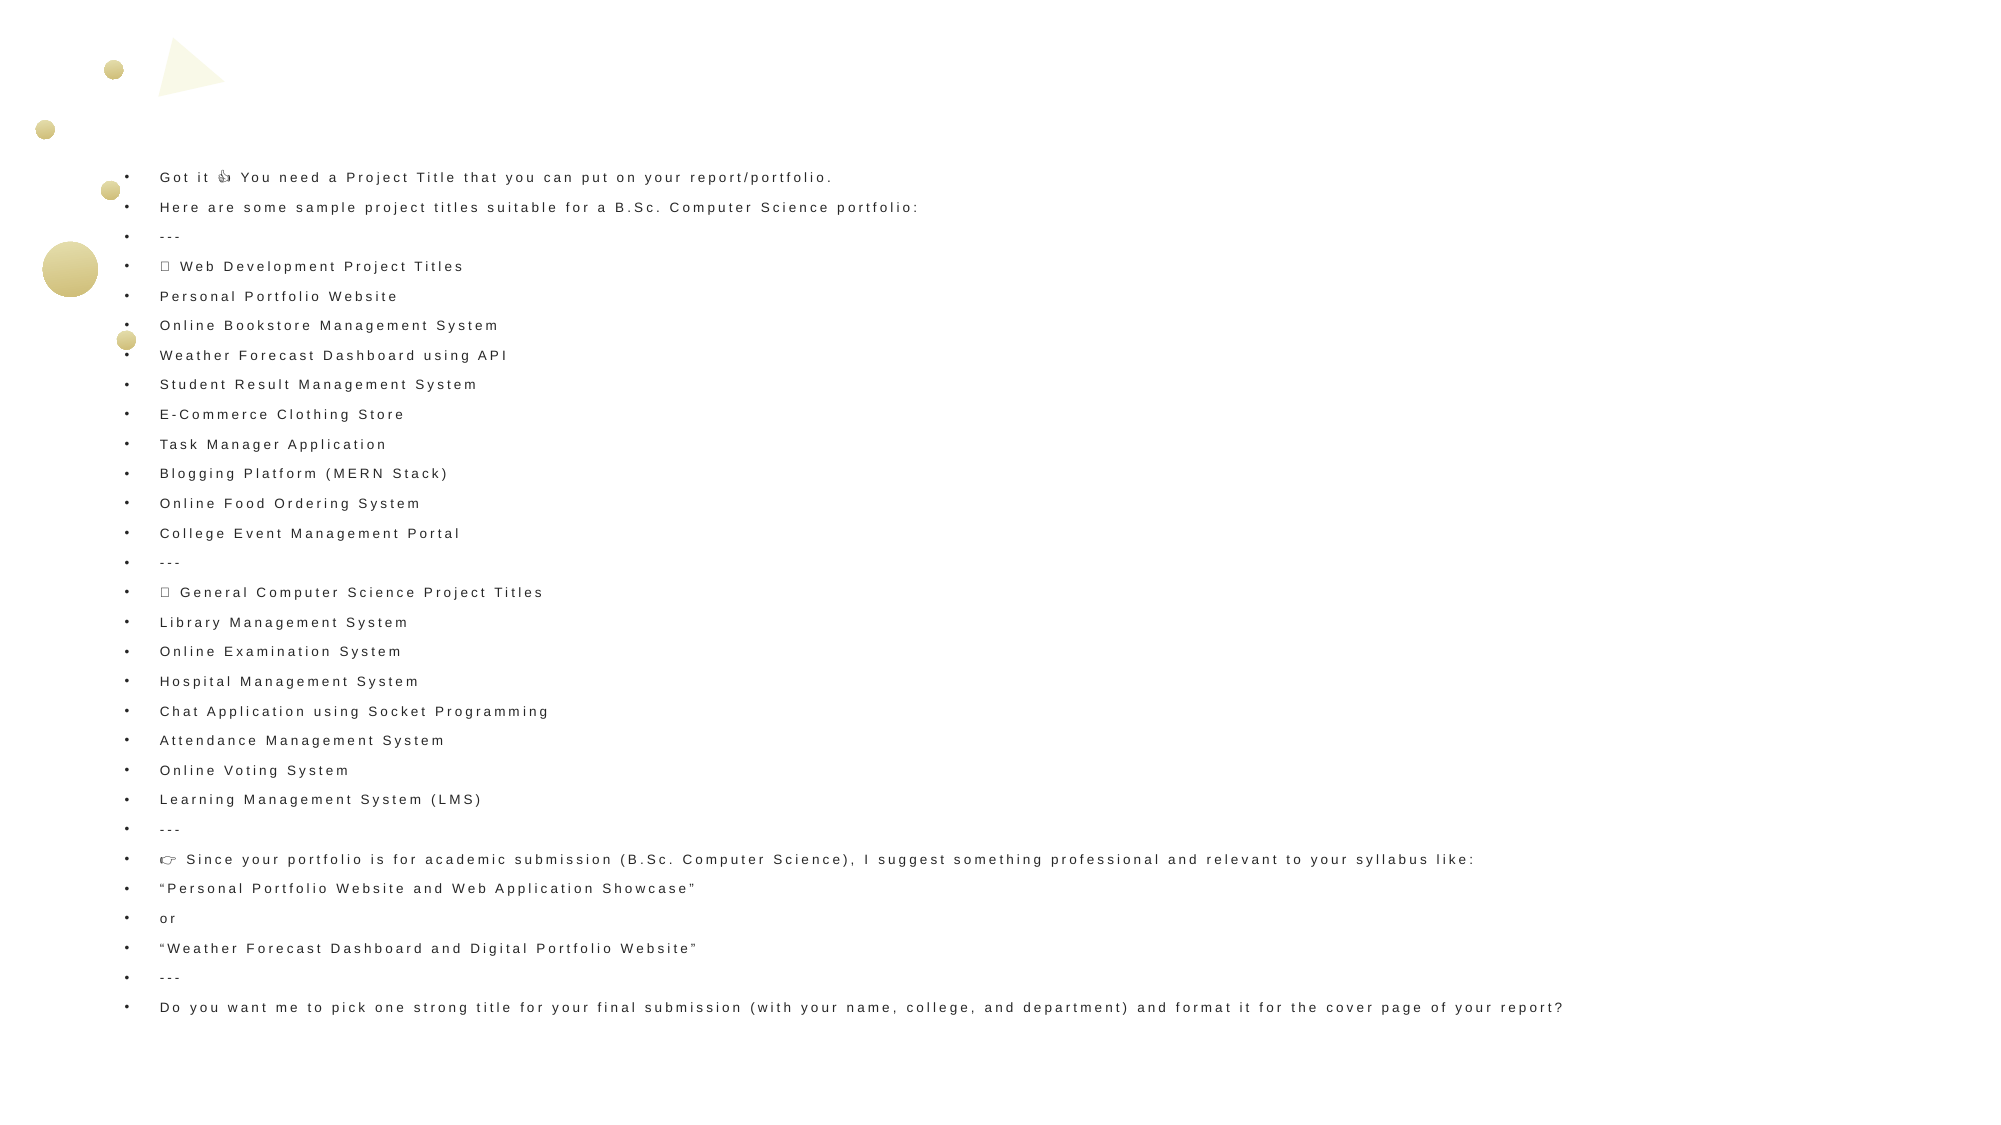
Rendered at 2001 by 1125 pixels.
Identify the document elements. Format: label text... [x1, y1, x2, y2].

list Got it 👍 You need a Project Title that you can put on your report/portfolio. Here are some sample project titles suitable for a B.Sc. Computer Science portfolio: --- 🔹 Web Development Project Titles Personal Portfolio Website Online Bookstore Management System Weather Forecast Dashboard using API Student Result Management System E-Commerce Clothing Store Task Manager Application Blogging Platform (MERN Stack) Online Food Ordering System College Event Management Portal --- 🔹 General Computer Science Project Titles Library Management System Online Examination System Hospital Management System Chat Application using Socket Programming Attendance Management System Online Voting System Learning Management System (LMS) --- 👉 Since your portfolio is for academic submission (B.Sc. Computer Science), I suggest something professional and relevant to your syllabus like: “Personal Portfolio Website and Web Application Showcase” or “Weather Forecast Dashboard and Digital Portfolio Website” --- Do you want me to pick one strong title for your final submission (with your name, college, and department) and format it for the cover page of your report? [109, 156, 1891, 1041]
